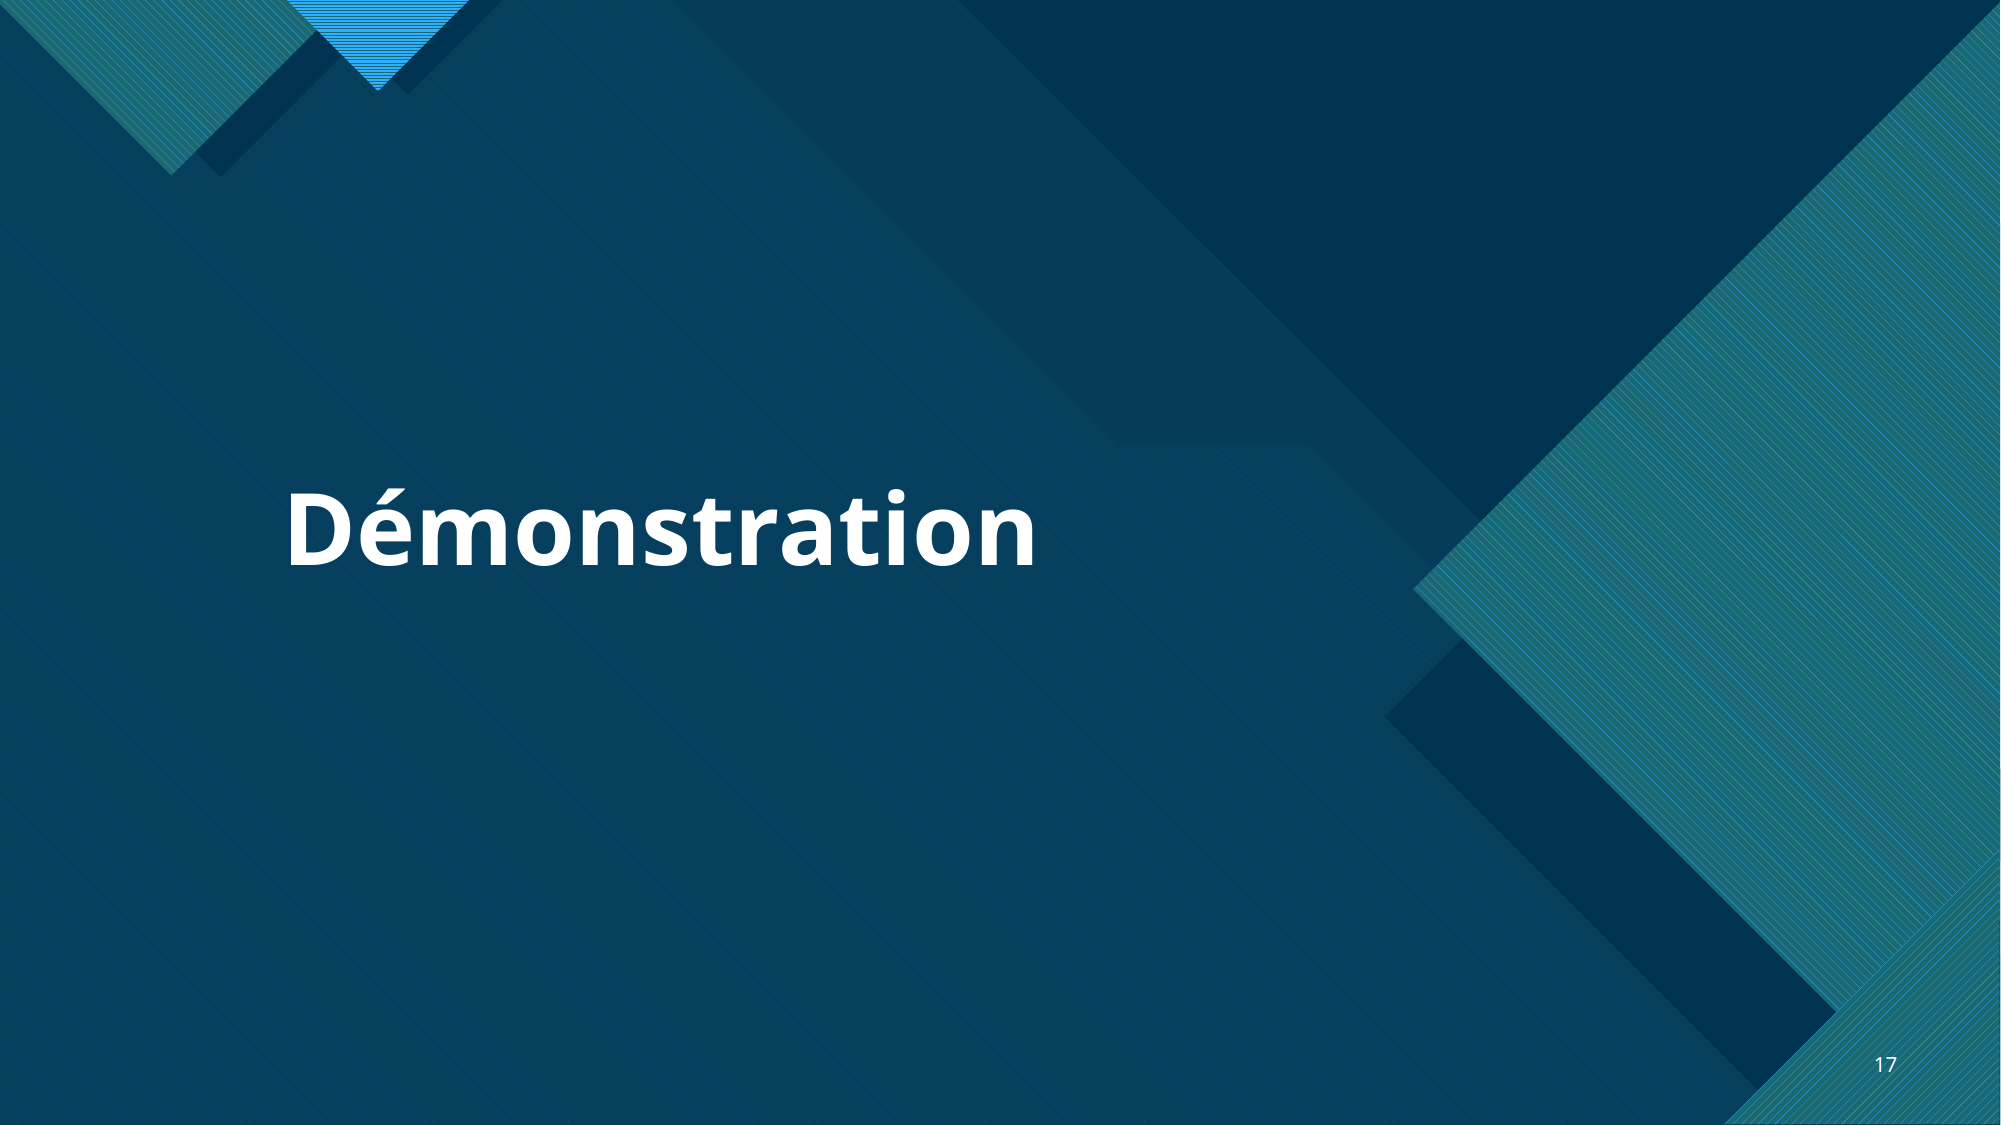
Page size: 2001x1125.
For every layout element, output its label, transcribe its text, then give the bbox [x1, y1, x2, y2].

slide_number 17 [1845, 1035, 1913, 1096]
title Maquettage de l’application [1415, 427, 2001, 1125]
picture [894, 490, 904, 495]
title Démonstration [267, 495, 1136, 595]
picture [392, 489, 400, 495]
picture [387, 489, 395, 495]
